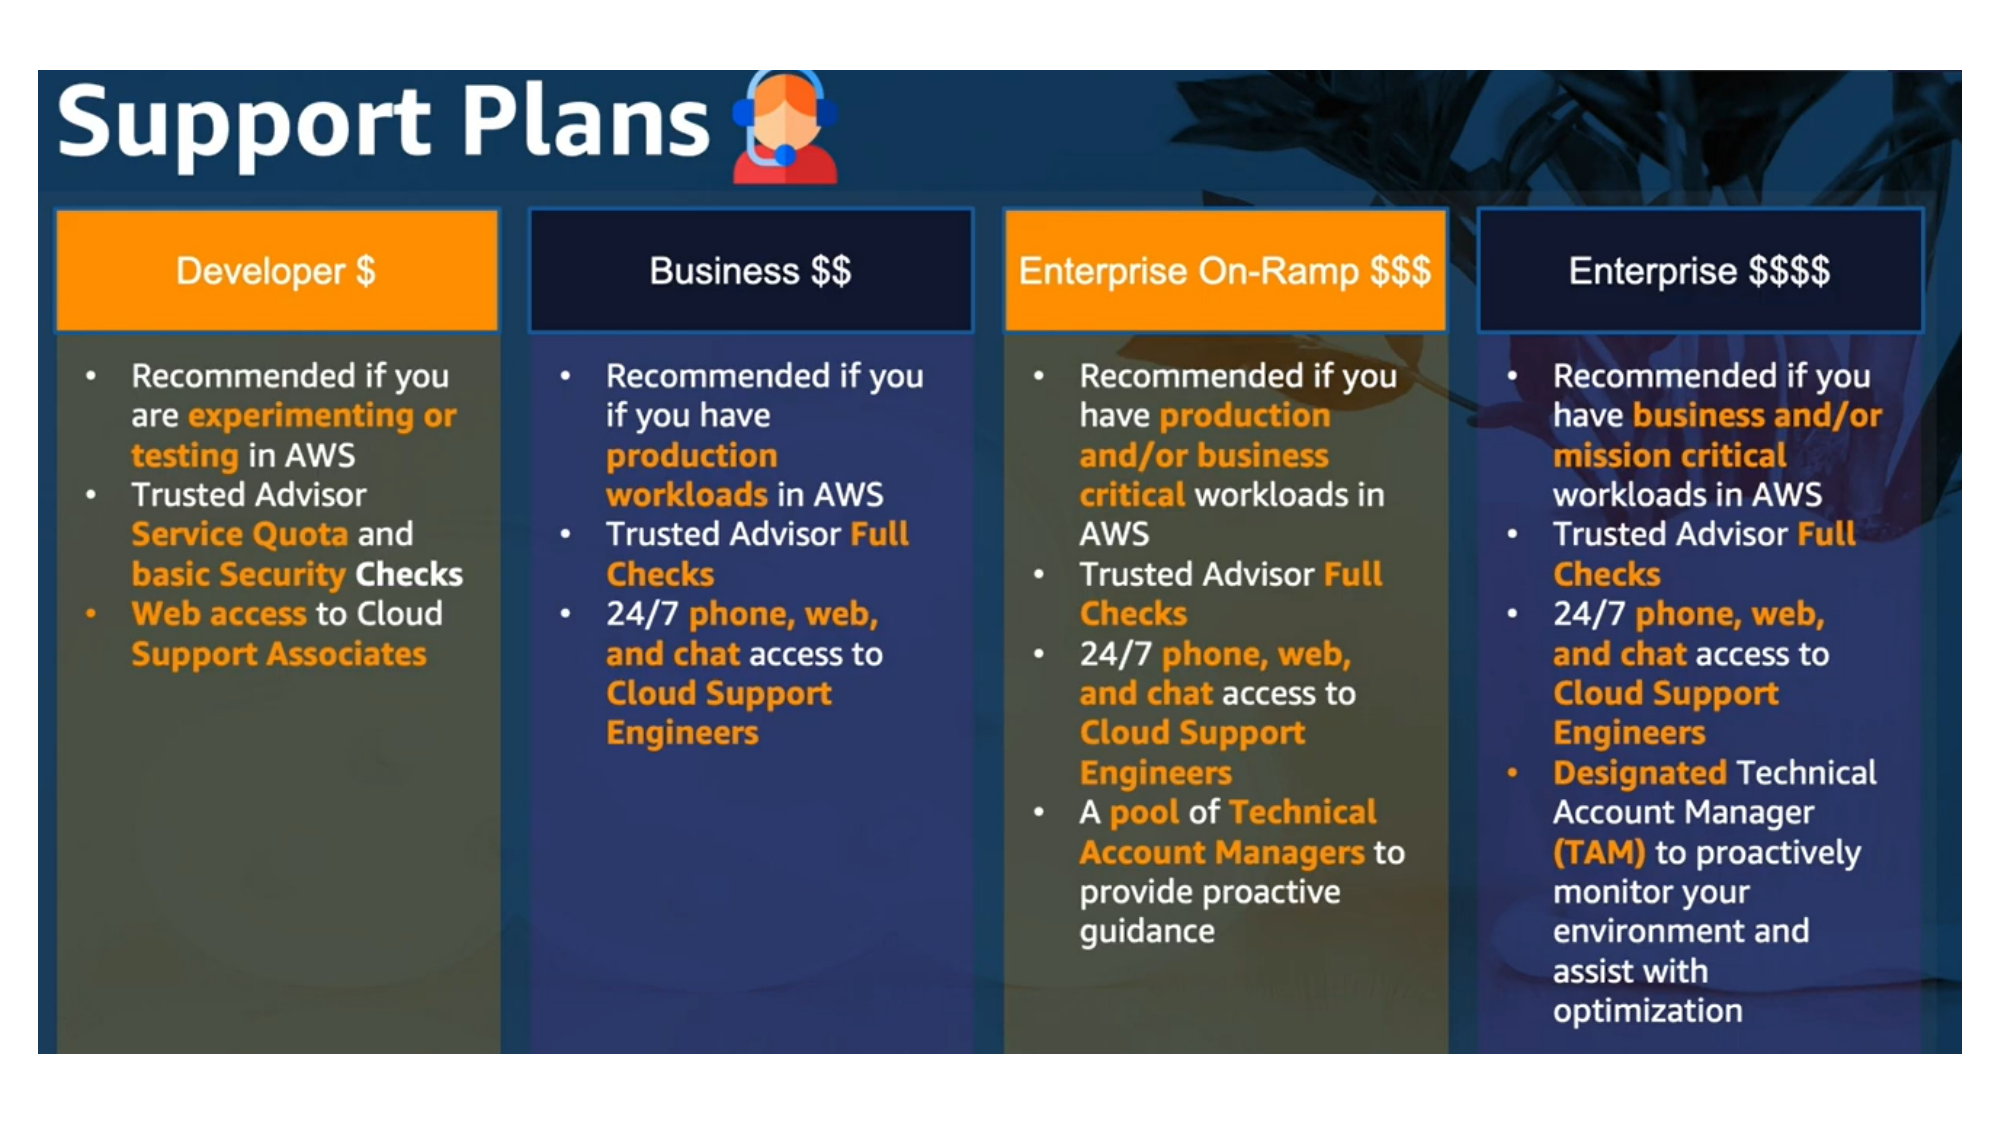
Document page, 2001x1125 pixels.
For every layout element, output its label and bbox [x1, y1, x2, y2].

picture [38, 70, 1962, 1055]
